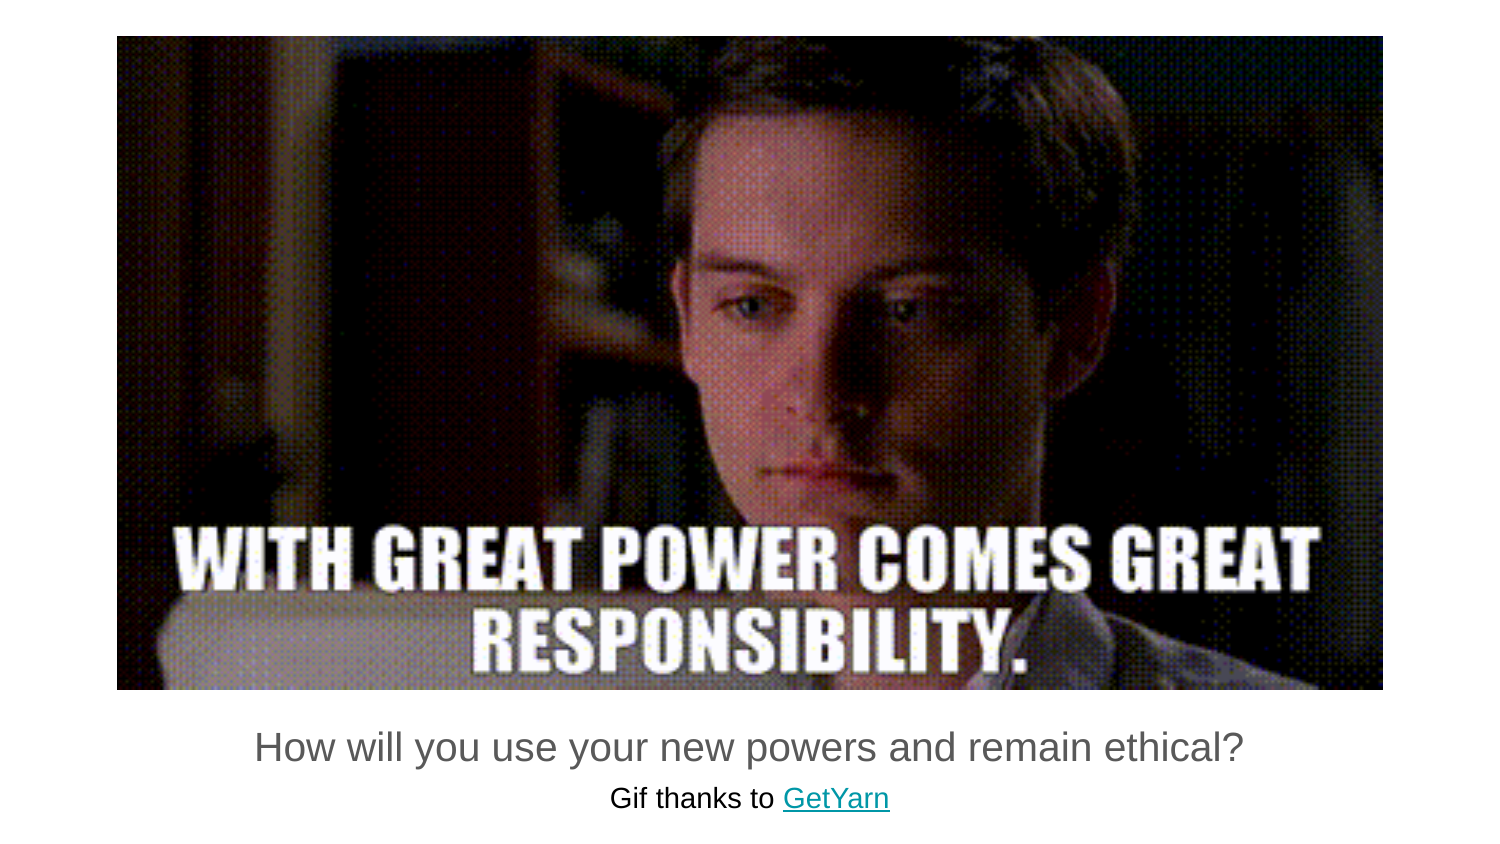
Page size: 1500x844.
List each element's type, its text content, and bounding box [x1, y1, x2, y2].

subtitle How will you use your new powers and remain ethical? [51, 656, 1449, 787]
picture [116, 36, 1384, 691]
text_box Gif thanks to GetYarn [545, 764, 954, 830]
